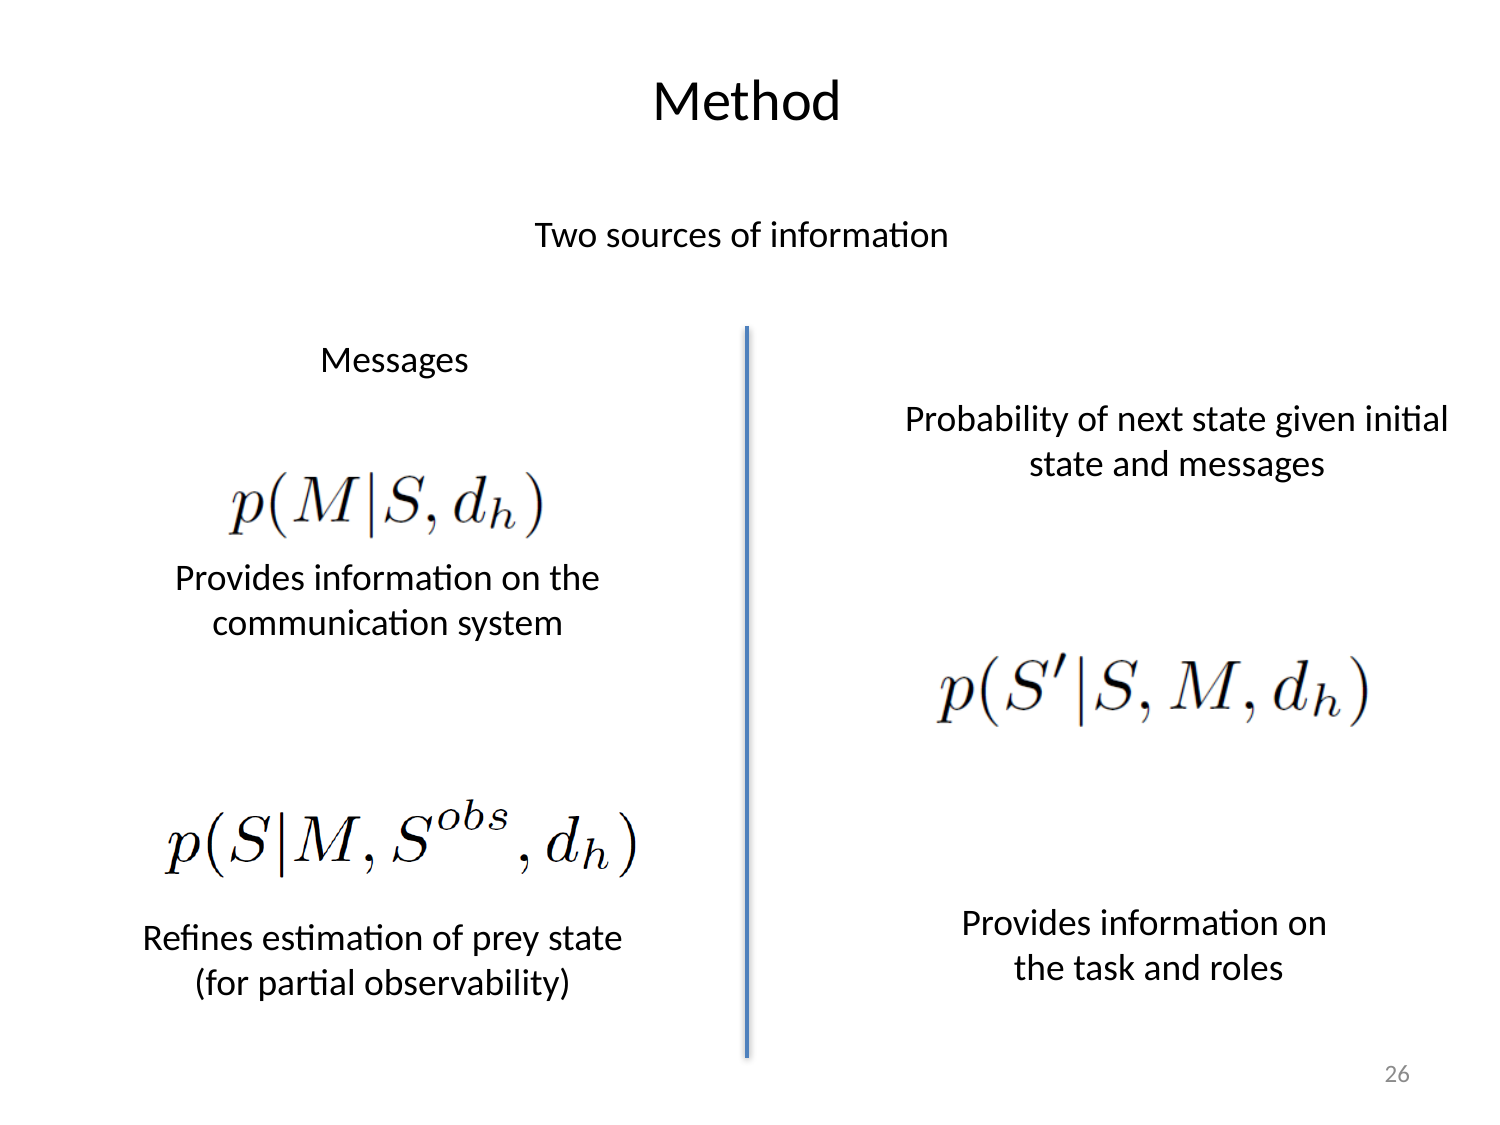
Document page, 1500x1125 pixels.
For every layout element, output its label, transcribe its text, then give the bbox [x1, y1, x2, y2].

text_box Method [221, 54, 1274, 140]
text_box Two sources of information [211, 202, 1274, 263]
picture [221, 465, 545, 548]
text_box Probability of next state given initial state and messages [868, 386, 1486, 492]
text_box Refines estimation of prey state (for partial observability) [74, 905, 692, 1010]
picture [151, 780, 655, 906]
text_box Messages [85, 328, 704, 388]
slide_number 26 [1074, 1042, 1425, 1103]
text_box Provides information on the task and roles [840, 890, 1458, 995]
text_box Provides information on the communication system [79, 545, 697, 651]
picture [925, 646, 1373, 737]
